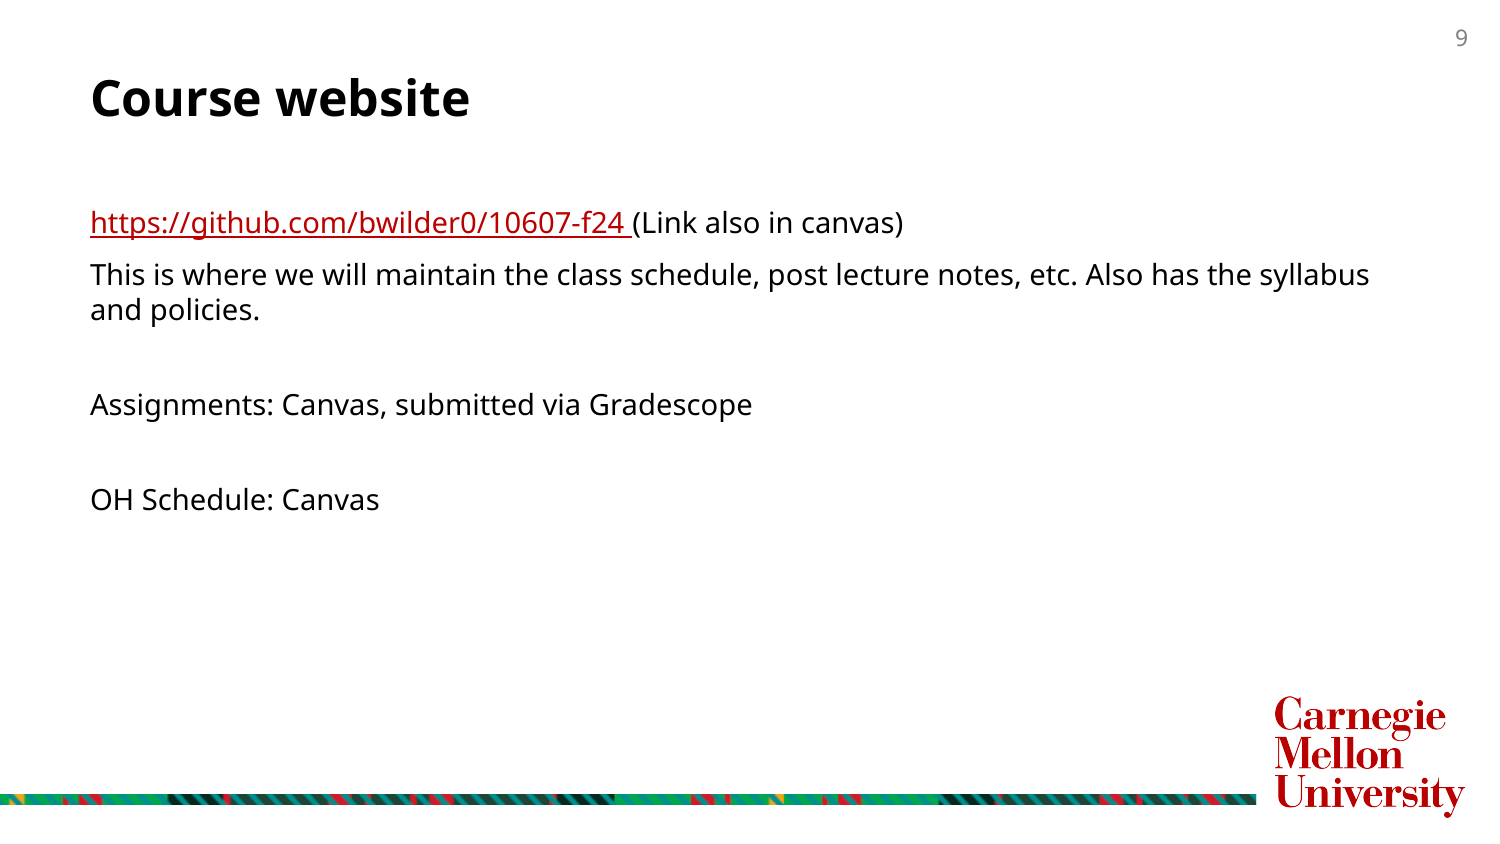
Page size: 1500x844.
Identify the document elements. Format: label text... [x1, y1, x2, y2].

picture [1275, 696, 1465, 818]
title Course website [75, 59, 1425, 160]
picture [0, 794, 1257, 805]
list https://github.com/bwilder0/10607-f24 (Link also in canvas) This is where we will maintain the class schedule, post lecture notes, etc. Also has the syllabus and policies. Assignments: Canvas, submitted via Gradescope OH Schedule: Canvas [75, 196, 1425, 760]
